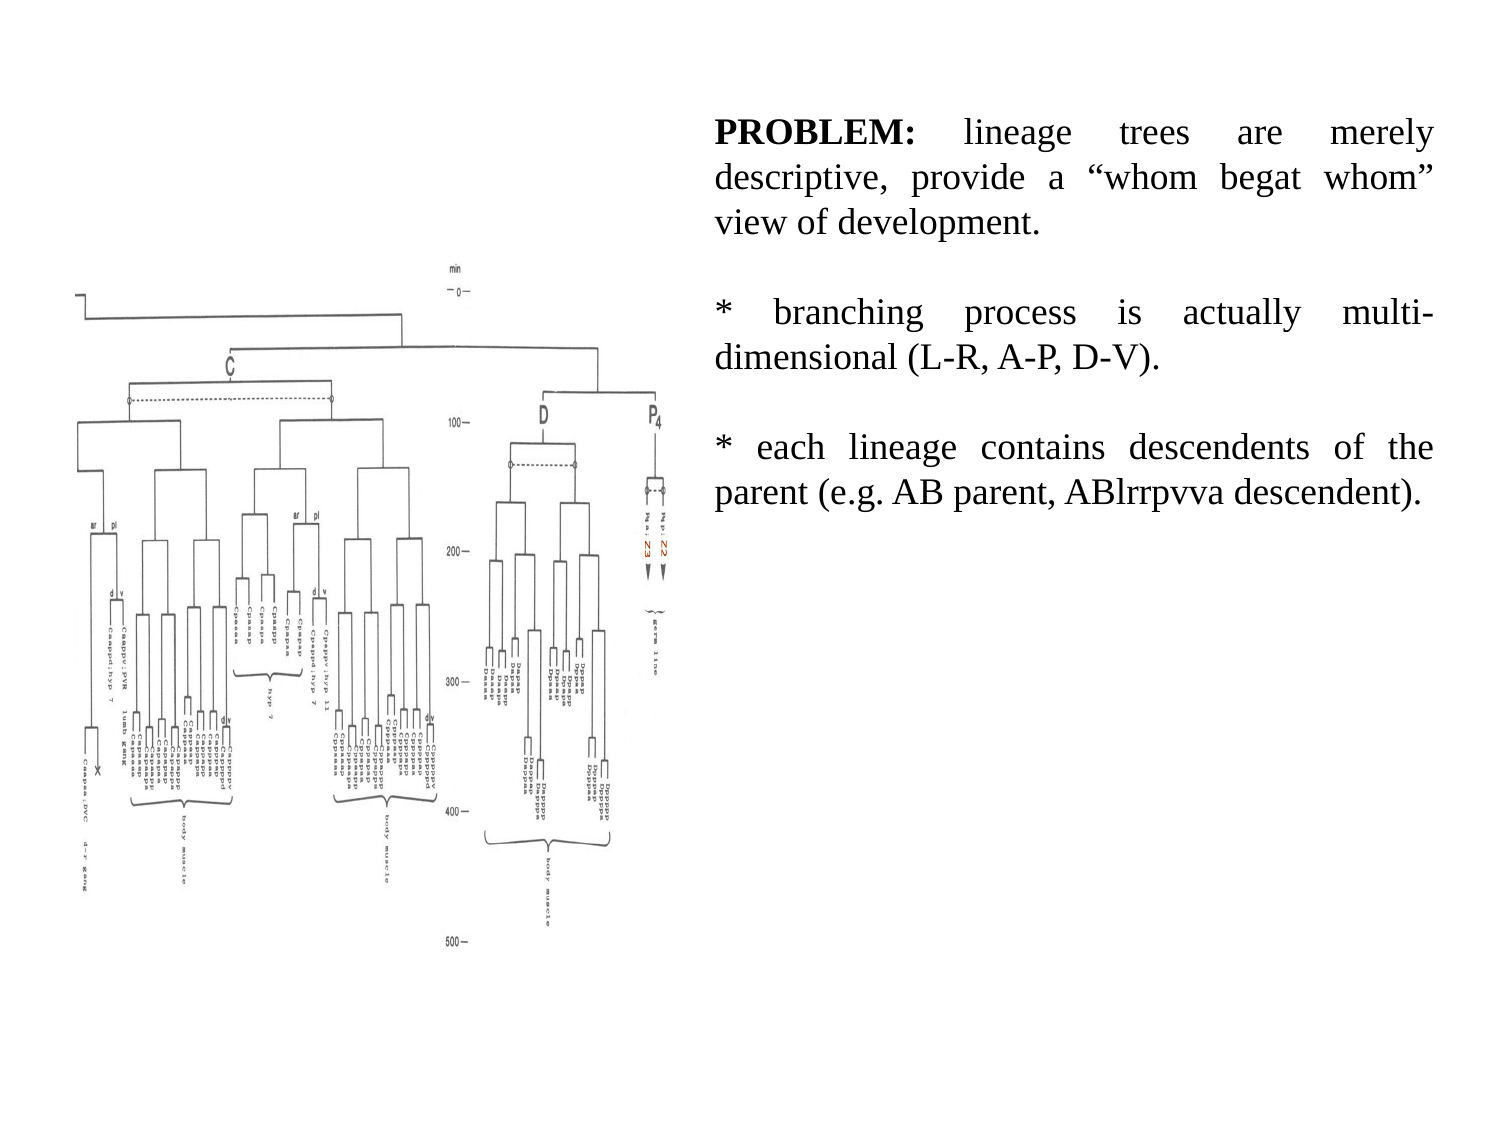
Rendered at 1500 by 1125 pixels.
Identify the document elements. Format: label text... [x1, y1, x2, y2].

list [74, 237, 672, 951]
text_box PROBLEM: lineage trees are merely descriptive, provide a “whom begat whom” view of development. * branching process is actually multi-dimensional (L-R, A-P, D-V). * each lineage contains descendents of the parent (e.g. AB parent, ABlrrpvva descendent). [699, 99, 1450, 520]
